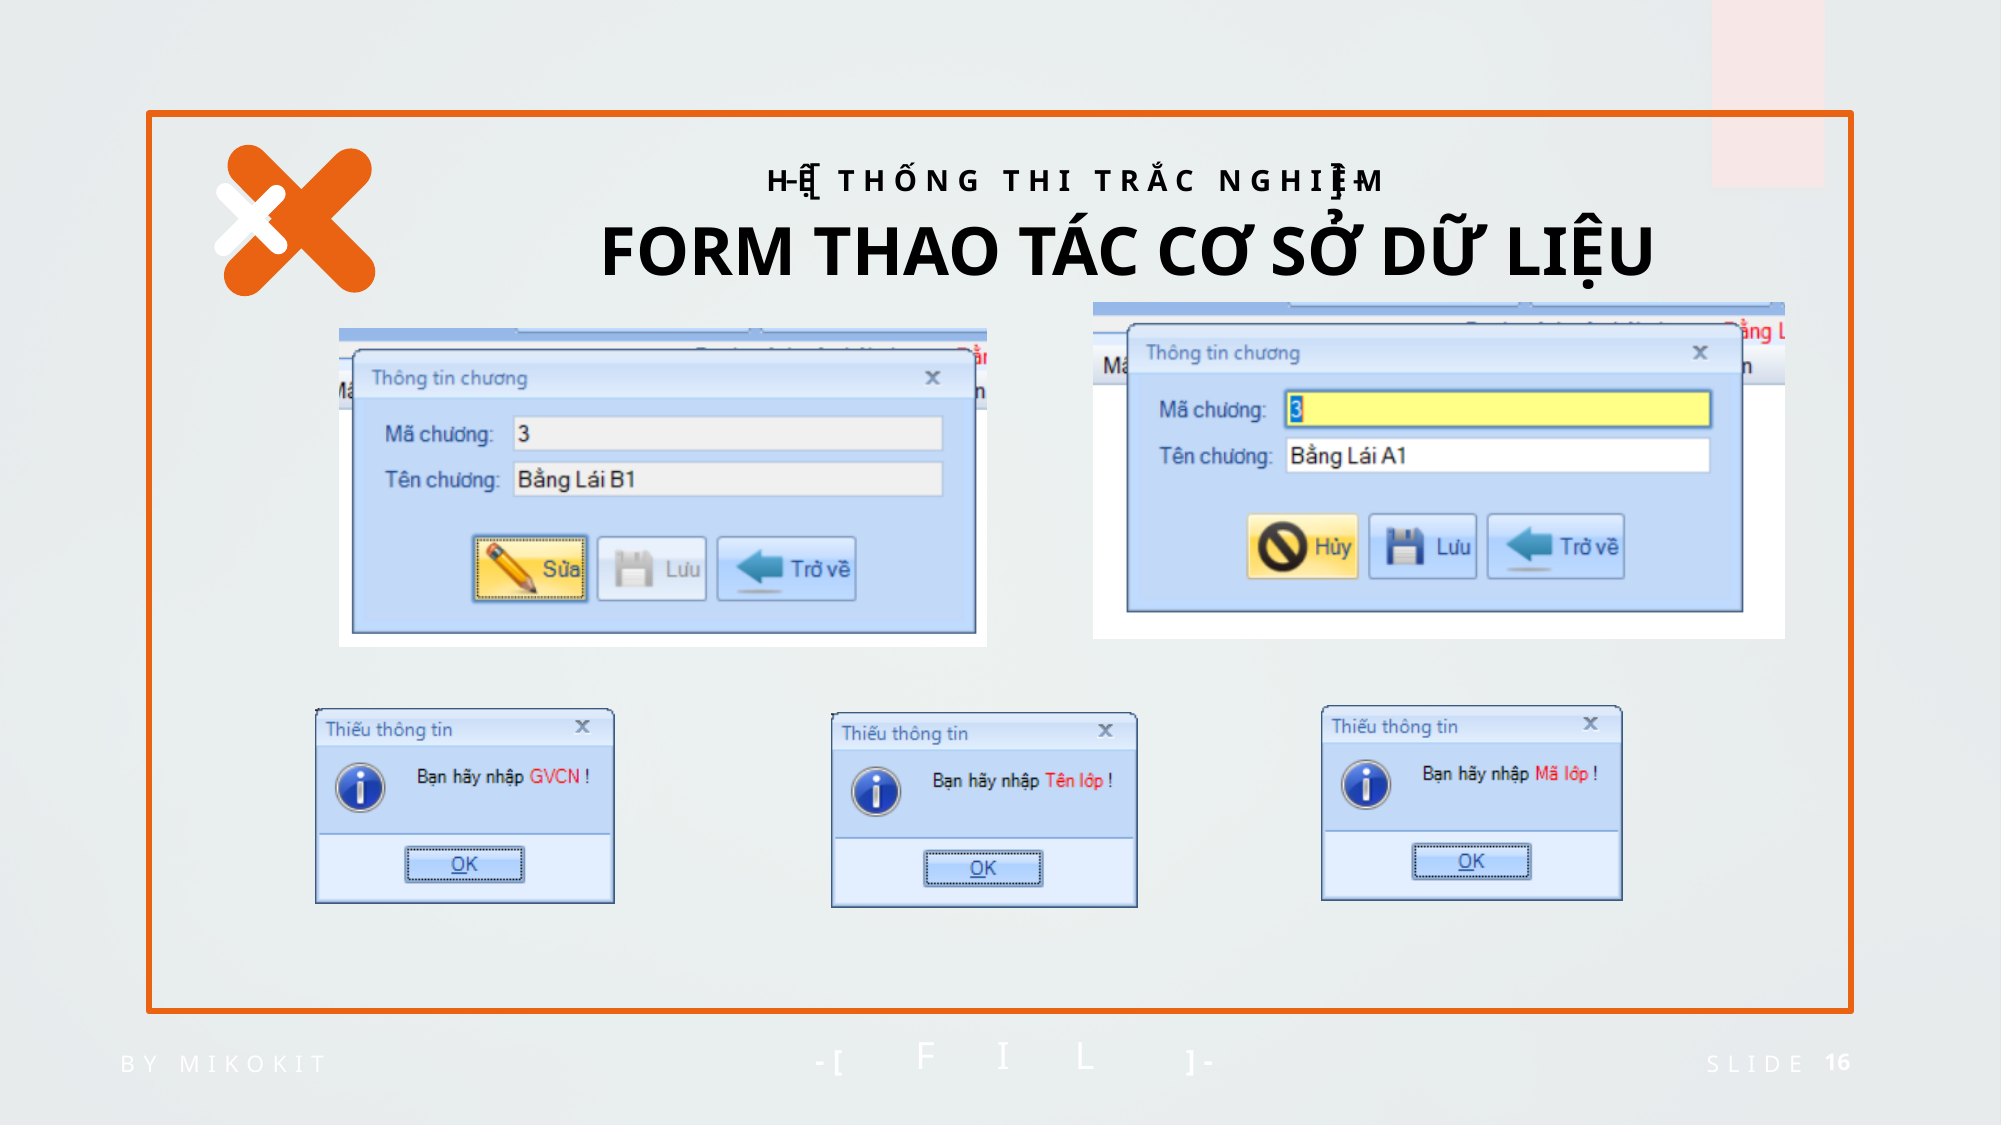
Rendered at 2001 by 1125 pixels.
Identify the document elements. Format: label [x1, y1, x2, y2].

text_box [10, 8, 462, 459]
text_box [535, 143, 1722, 298]
text_box [222, 147, 374, 298]
picture [0, 0, 2000, 1125]
text_box [212, 182, 288, 259]
text_box [96, 184, 307, 396]
